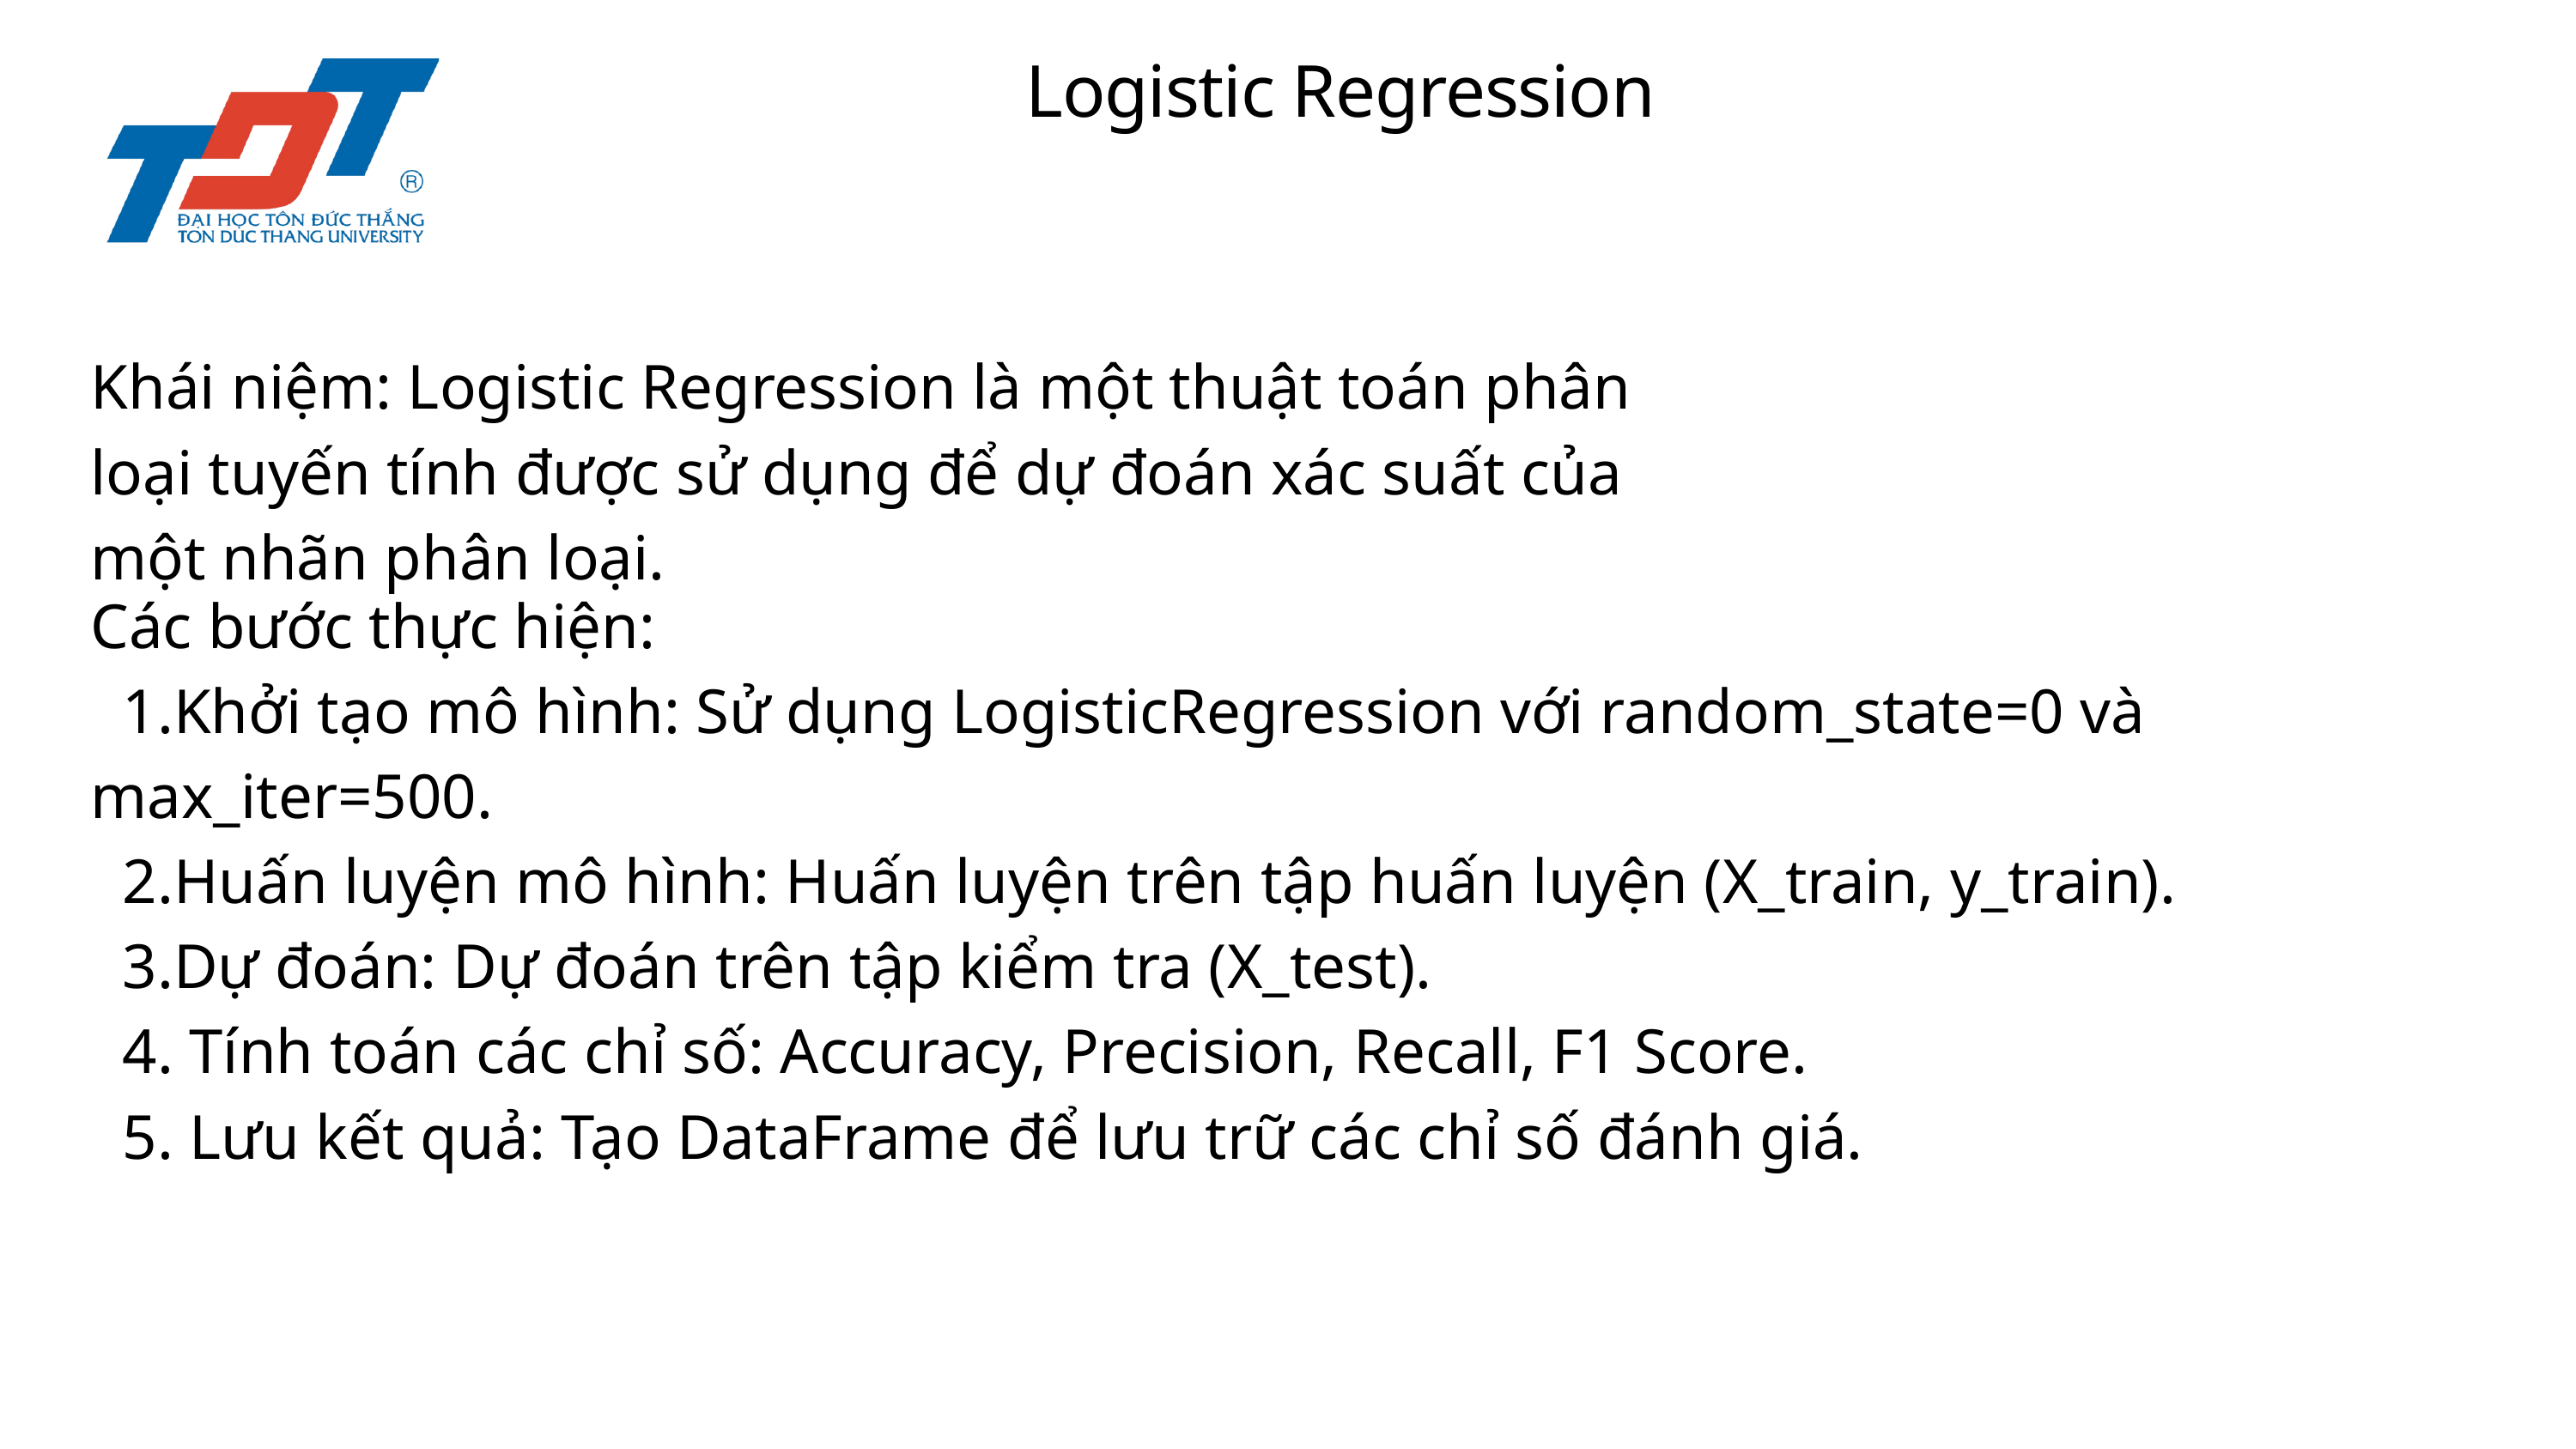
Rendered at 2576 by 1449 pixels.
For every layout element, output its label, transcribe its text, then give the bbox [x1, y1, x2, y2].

text_box Khái niệm: Logistic Regression là một thuật toán phân loại tuyến tính được sử dụng để dự đoán xác suất của một nhãn phân loại. [90, 336, 1689, 575]
text_box [106, 58, 440, 243]
text_box Các bước thực hiện: 1.Khởi tạo mô hình: Sử dụng LogisticRegression với random_state=0 và max_iter=500. 2.Huấn luyện mô hình: Huấn luyện trên tập huấn luyện (X_train, y_train). 3.Dự đoán: Dự đoán trên tập kiểm tra (X_test). 4. Tính toán các chỉ số: Accuracy, Precision, Recall, F1 Score. 5. Lưu kết quả: Tạo DataFrame để lưu trữ các chỉ số đánh giá. [90, 575, 2364, 1172]
text_box Logistic Regression [598, 2, 2084, 389]
